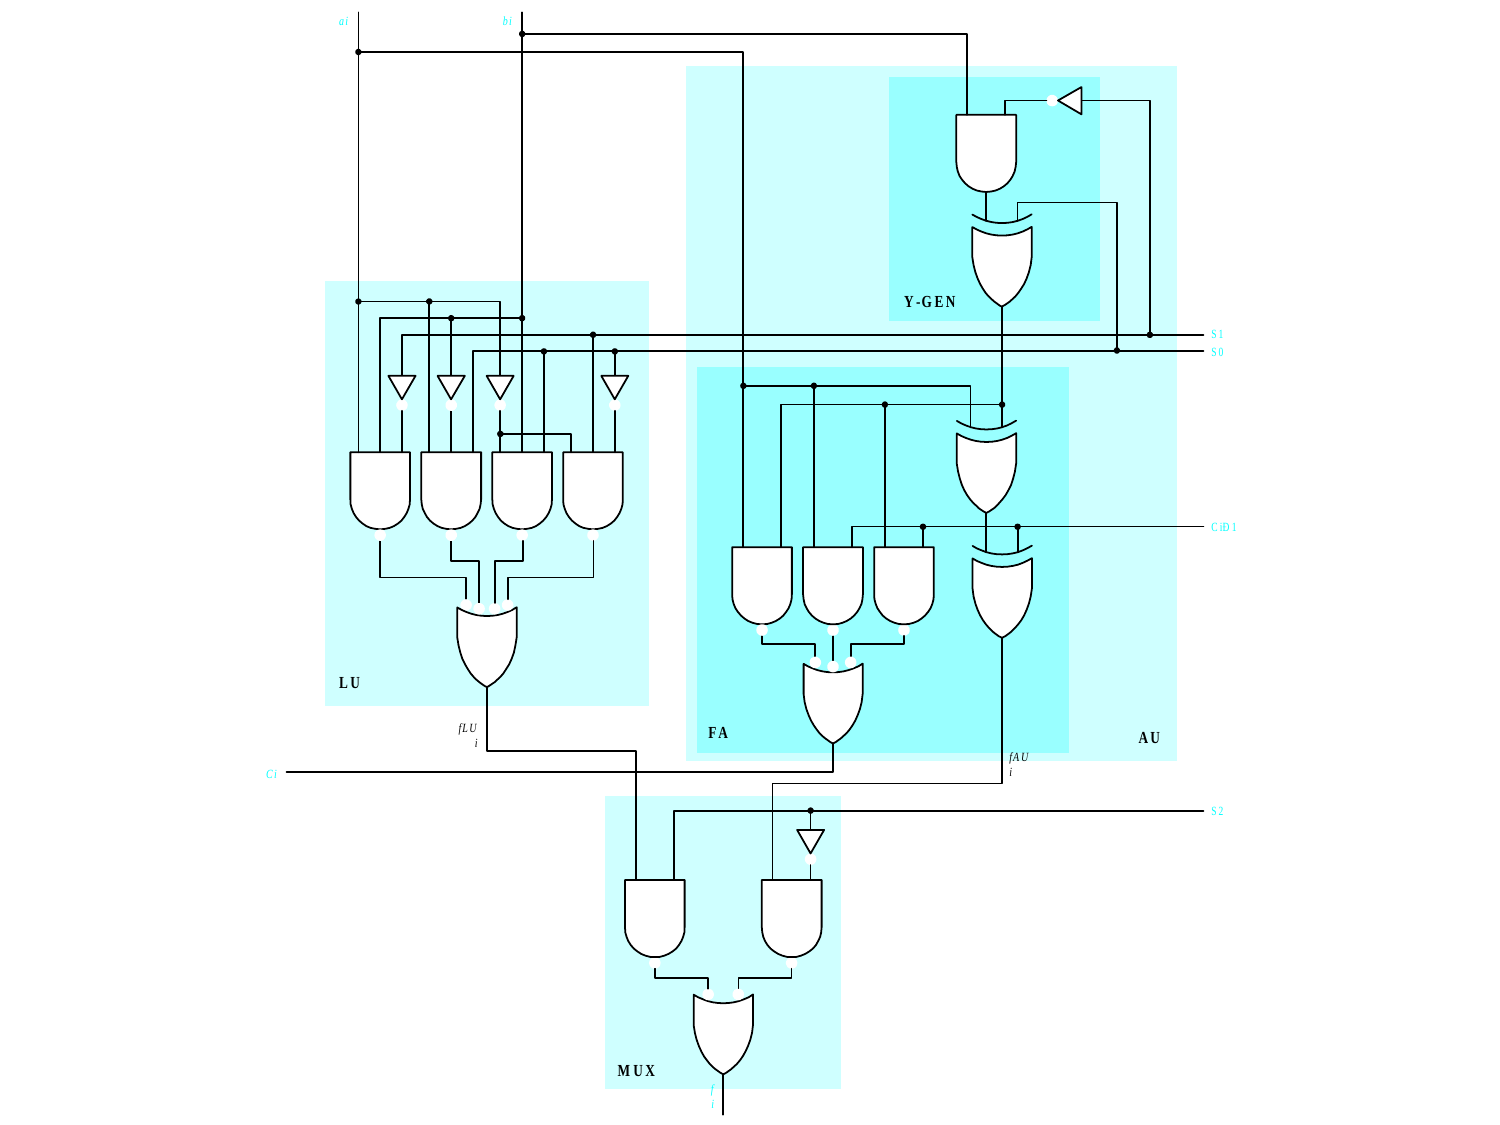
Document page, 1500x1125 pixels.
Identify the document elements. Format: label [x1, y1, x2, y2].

text_box [242, 2, 1258, 1123]
